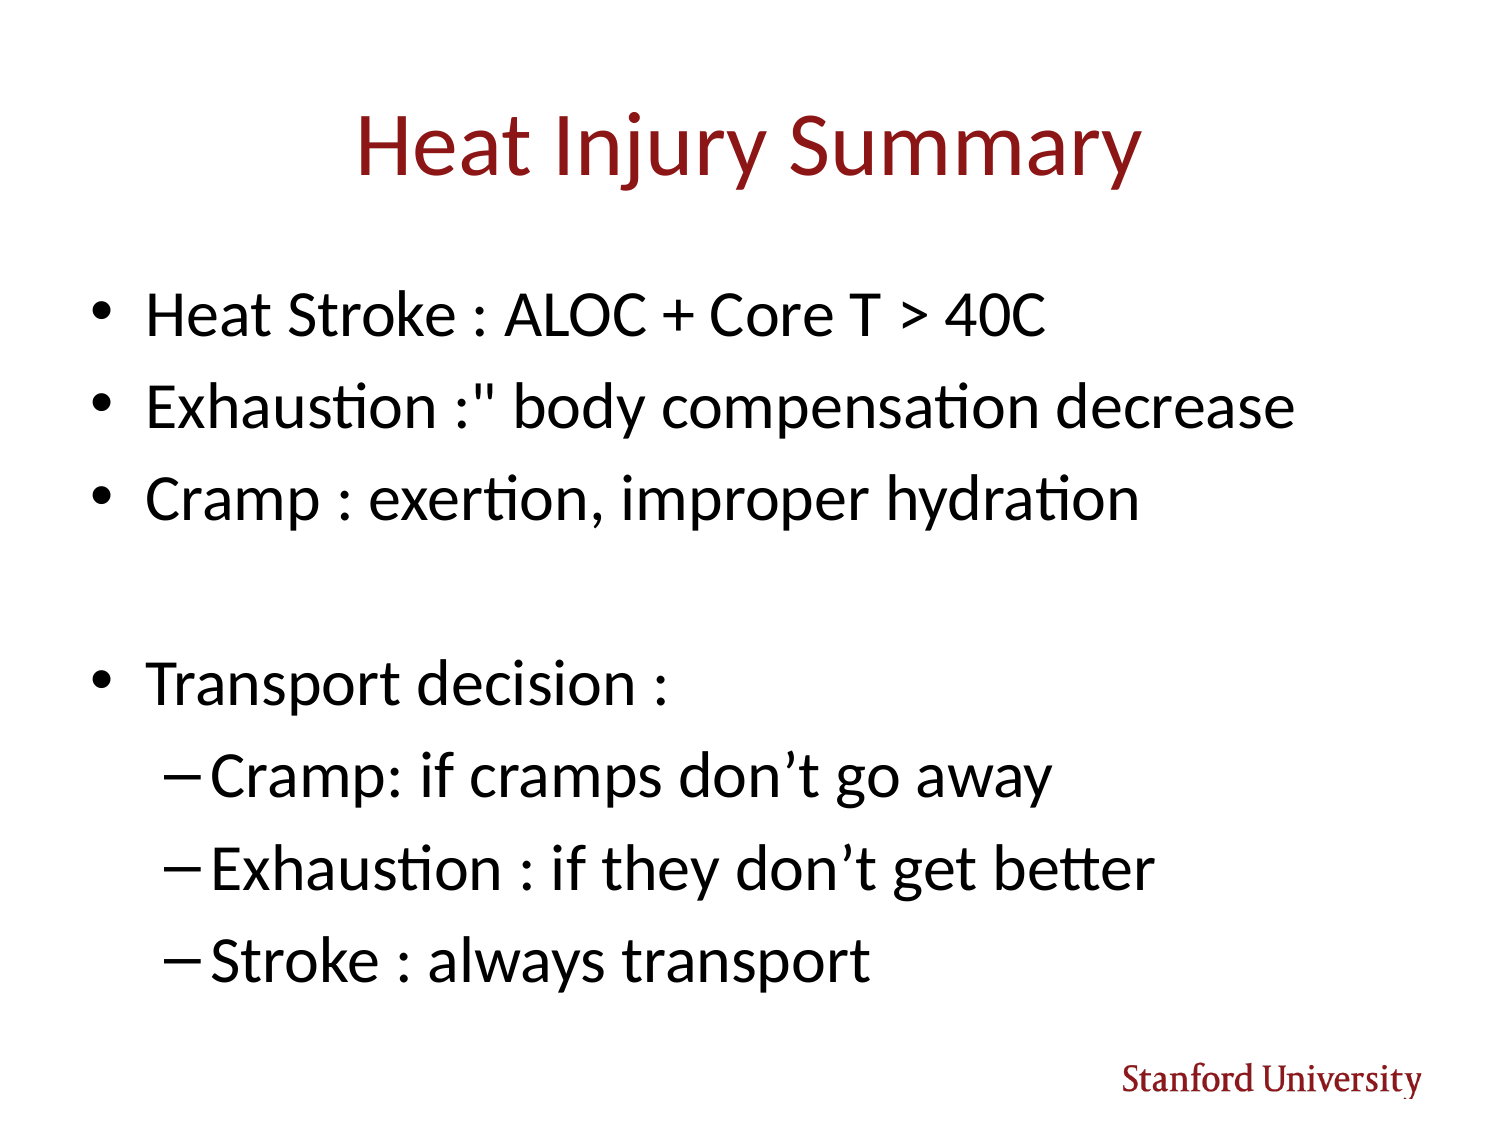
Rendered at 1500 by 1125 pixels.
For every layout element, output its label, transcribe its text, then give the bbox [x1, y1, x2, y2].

title Heat Injury Summary [75, 45, 1425, 233]
list Heat Stroke : ALOC + Core T > 40C Exhaustion :" body compensation decrease Cramp : exertion, improper hydration Transport decision : Cramp: if cramps don’t go away Exhaustion : if they don’t get better Stroke : always transport [75, 262, 1425, 1005]
